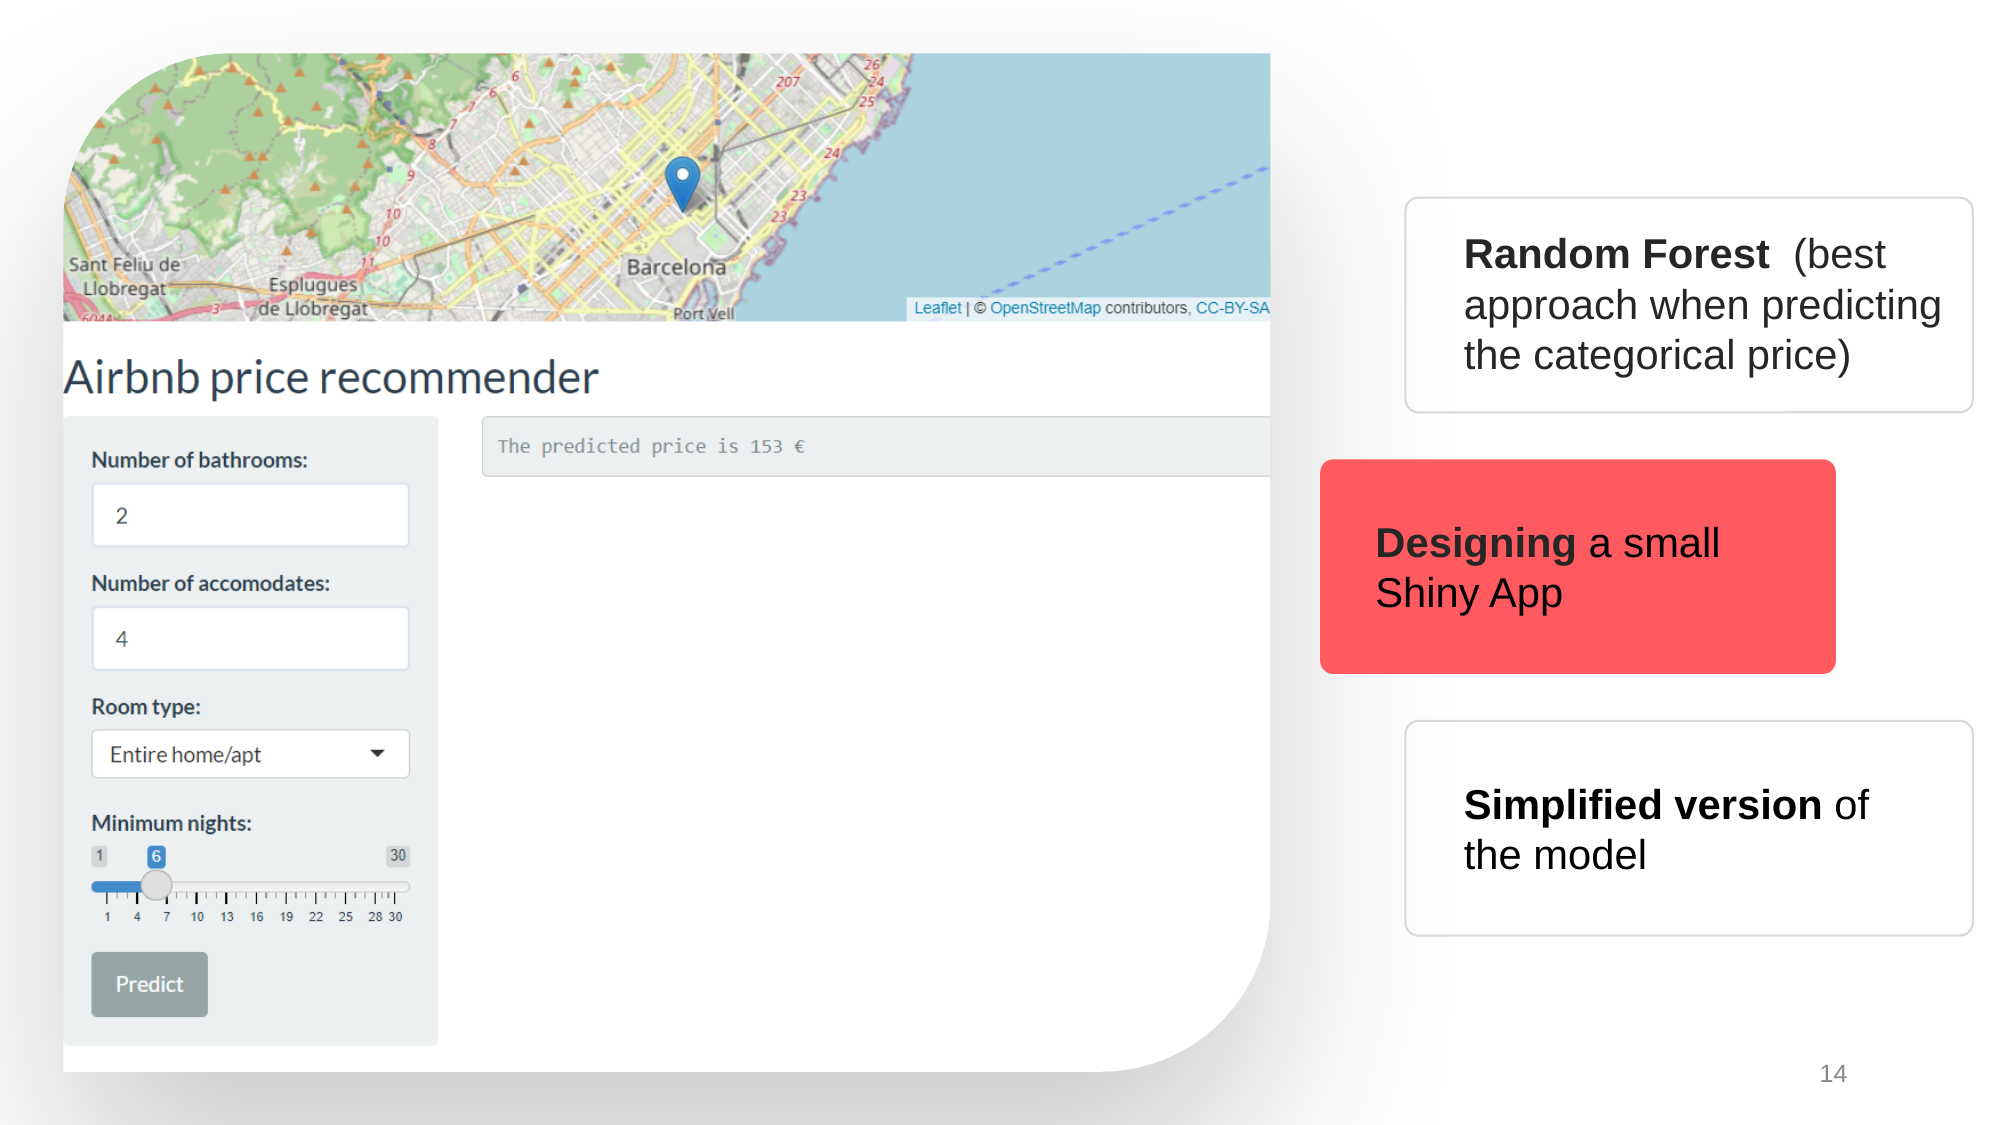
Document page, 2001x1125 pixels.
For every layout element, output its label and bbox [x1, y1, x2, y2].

picture [0, 0, 2000, 1125]
text_box [1319, 197, 1974, 936]
